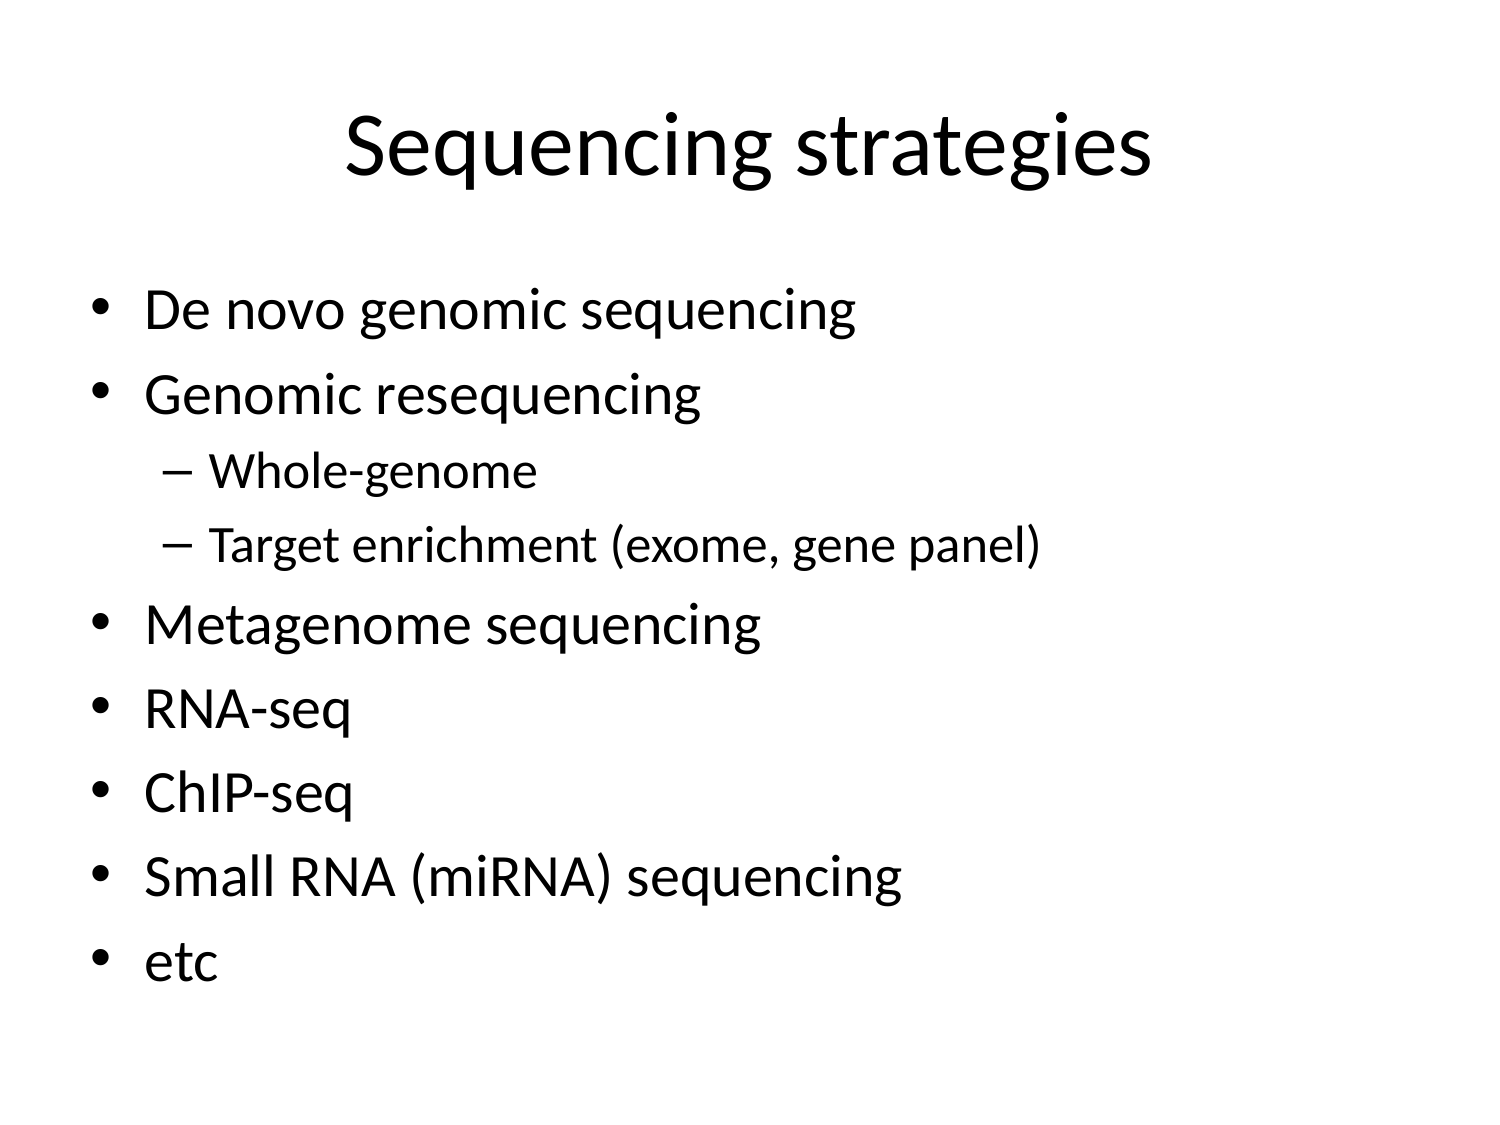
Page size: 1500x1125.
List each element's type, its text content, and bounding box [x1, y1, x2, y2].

list De novo genomic sequencing Genomic resequencing Whole-genome Target enrichment (exome, gene panel) Metagenome sequencing RNA-seq ChIP-seq Small RNA (miRNA) sequencing etc [75, 262, 1425, 1005]
title Sequencing strategies [75, 45, 1425, 233]
